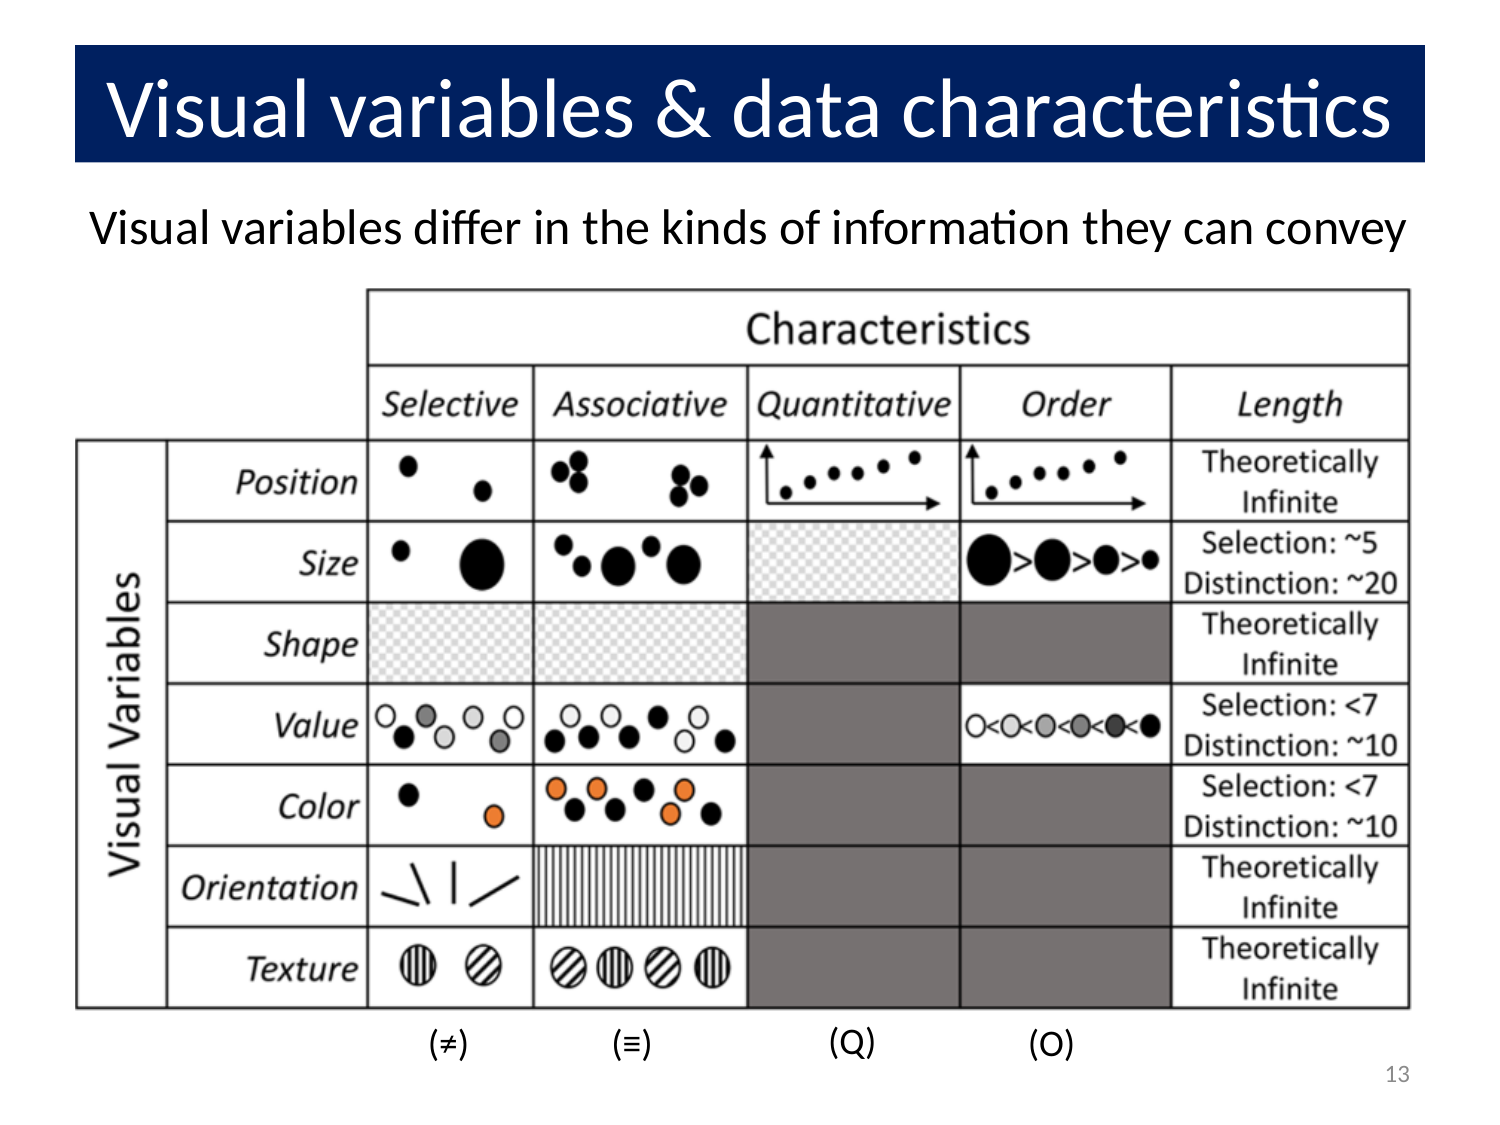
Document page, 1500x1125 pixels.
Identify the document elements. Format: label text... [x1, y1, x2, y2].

title Visual variables & data characteristics [75, 45, 1425, 163]
slide_number 13 [1074, 1042, 1425, 1103]
text_box (Q) [813, 1019, 900, 1070]
picture [74, 288, 1412, 1011]
text_box Visual variables differ in the kinds of information they can convey [74, 187, 1425, 263]
text_box (O) [1013, 1019, 1099, 1072]
text_box (≠) [413, 1019, 493, 1072]
text_box (≡) [588, 1019, 677, 1072]
